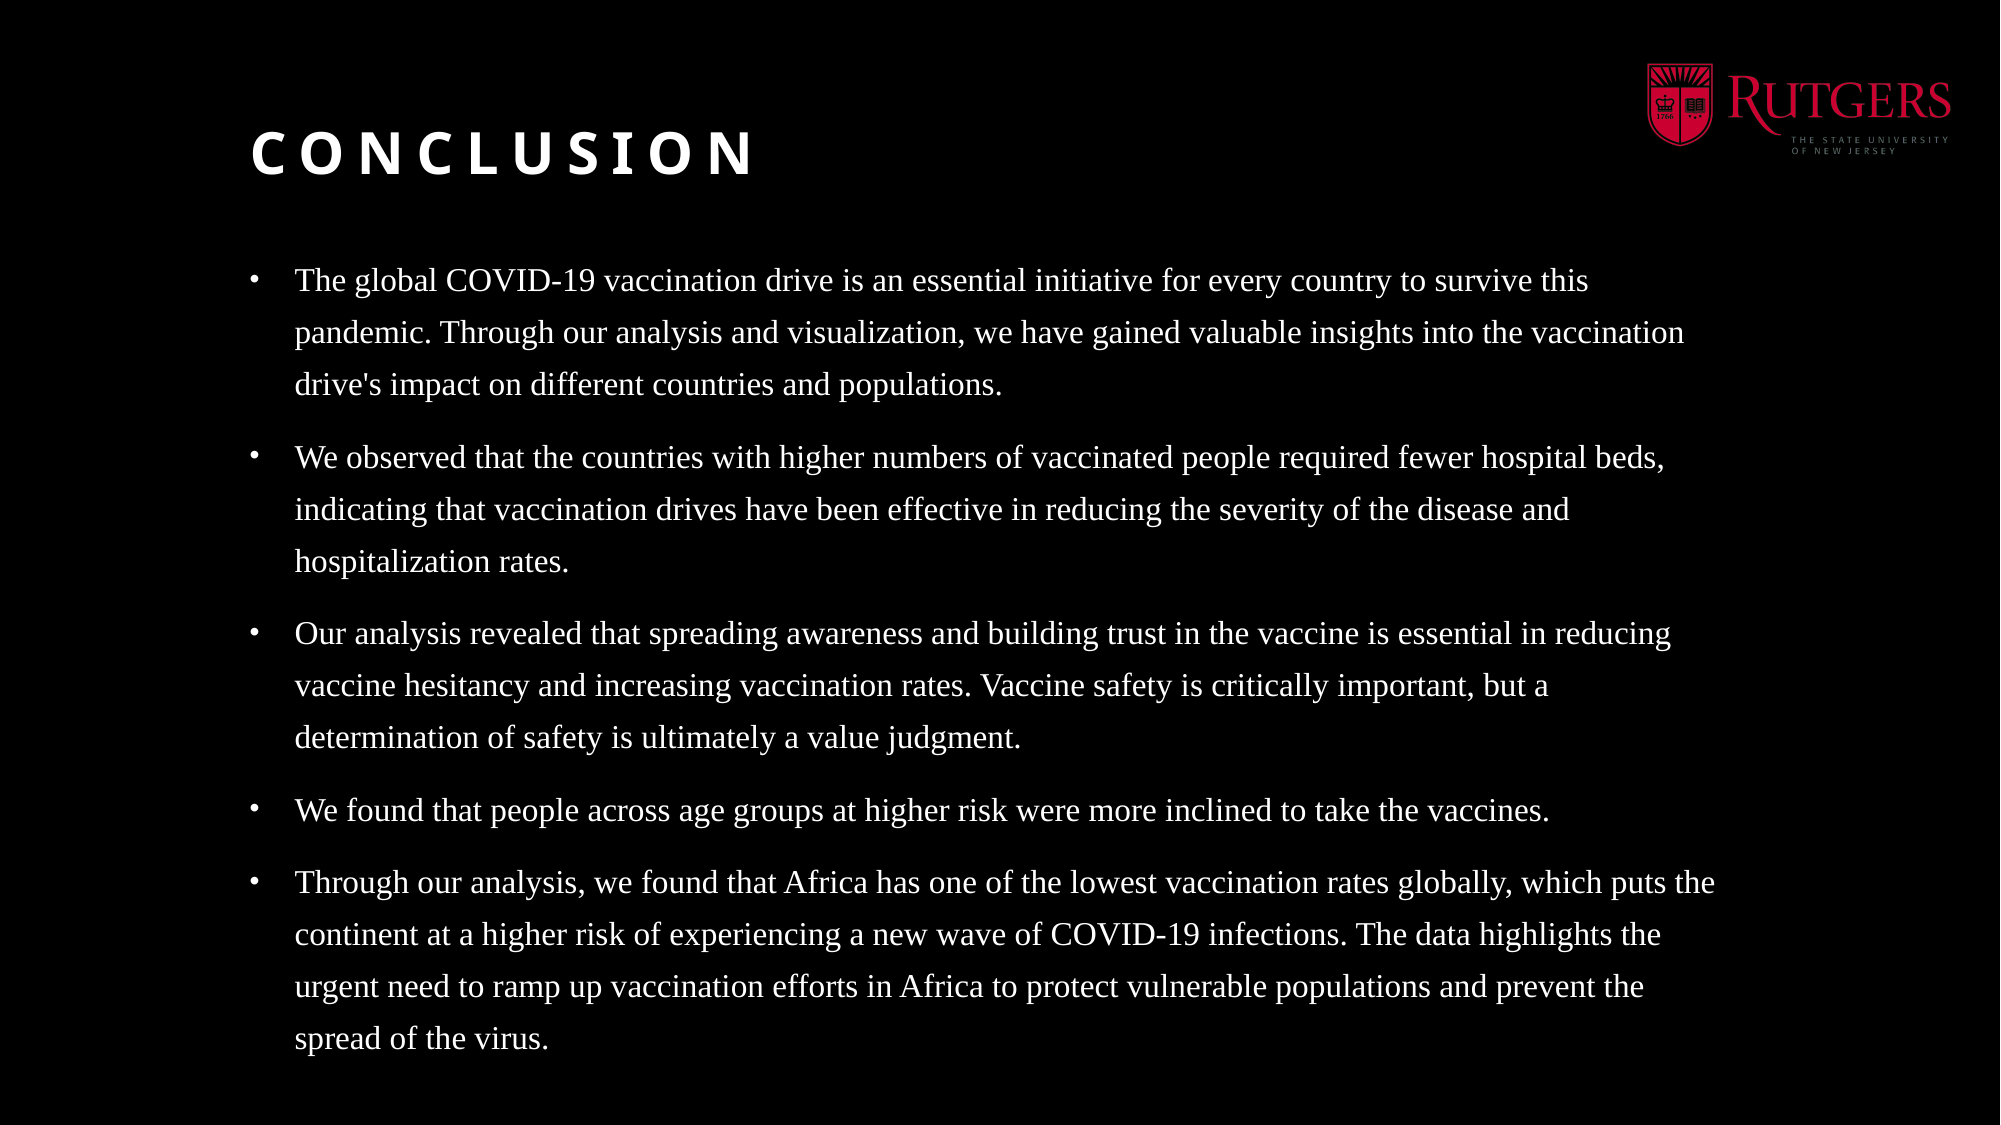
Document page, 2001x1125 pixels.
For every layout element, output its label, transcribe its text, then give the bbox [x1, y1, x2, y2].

picture [1645, 22, 1953, 196]
title Conclusion [234, 53, 1645, 194]
list The global COVID-19 vaccination drive is an essential initiative for every country to survive this pandemic. Through our analysis and visualization, we have gained valuable insights into the vaccination drive's impact on different countries and populations. We observed that the countries with higher numbers of vaccinated people required fewer hospital beds, indicating that vaccination drives have been effective in reducing the severity of the disease and hospitalization rates. Our analysis revealed that spreading awareness and building trust in the vaccine is essential in reducing vaccine hesitancy and increasing vaccination rates. Vaccine safety is critically important, but a determination of safety is ultimately a value judgment. We found that people across age groups at higher risk were more inclined to take the vaccines. Through our analysis, we found that Africa has one of the lowest vaccination rates globally, which puts the continent at a higher risk of experiencing a new wave of COVID-19 infections. The data highlights the urgent need to ramp up vaccination efforts in Africa to protect vulnerable populations and prevent the spread of the virus. [234, 239, 1750, 1038]
